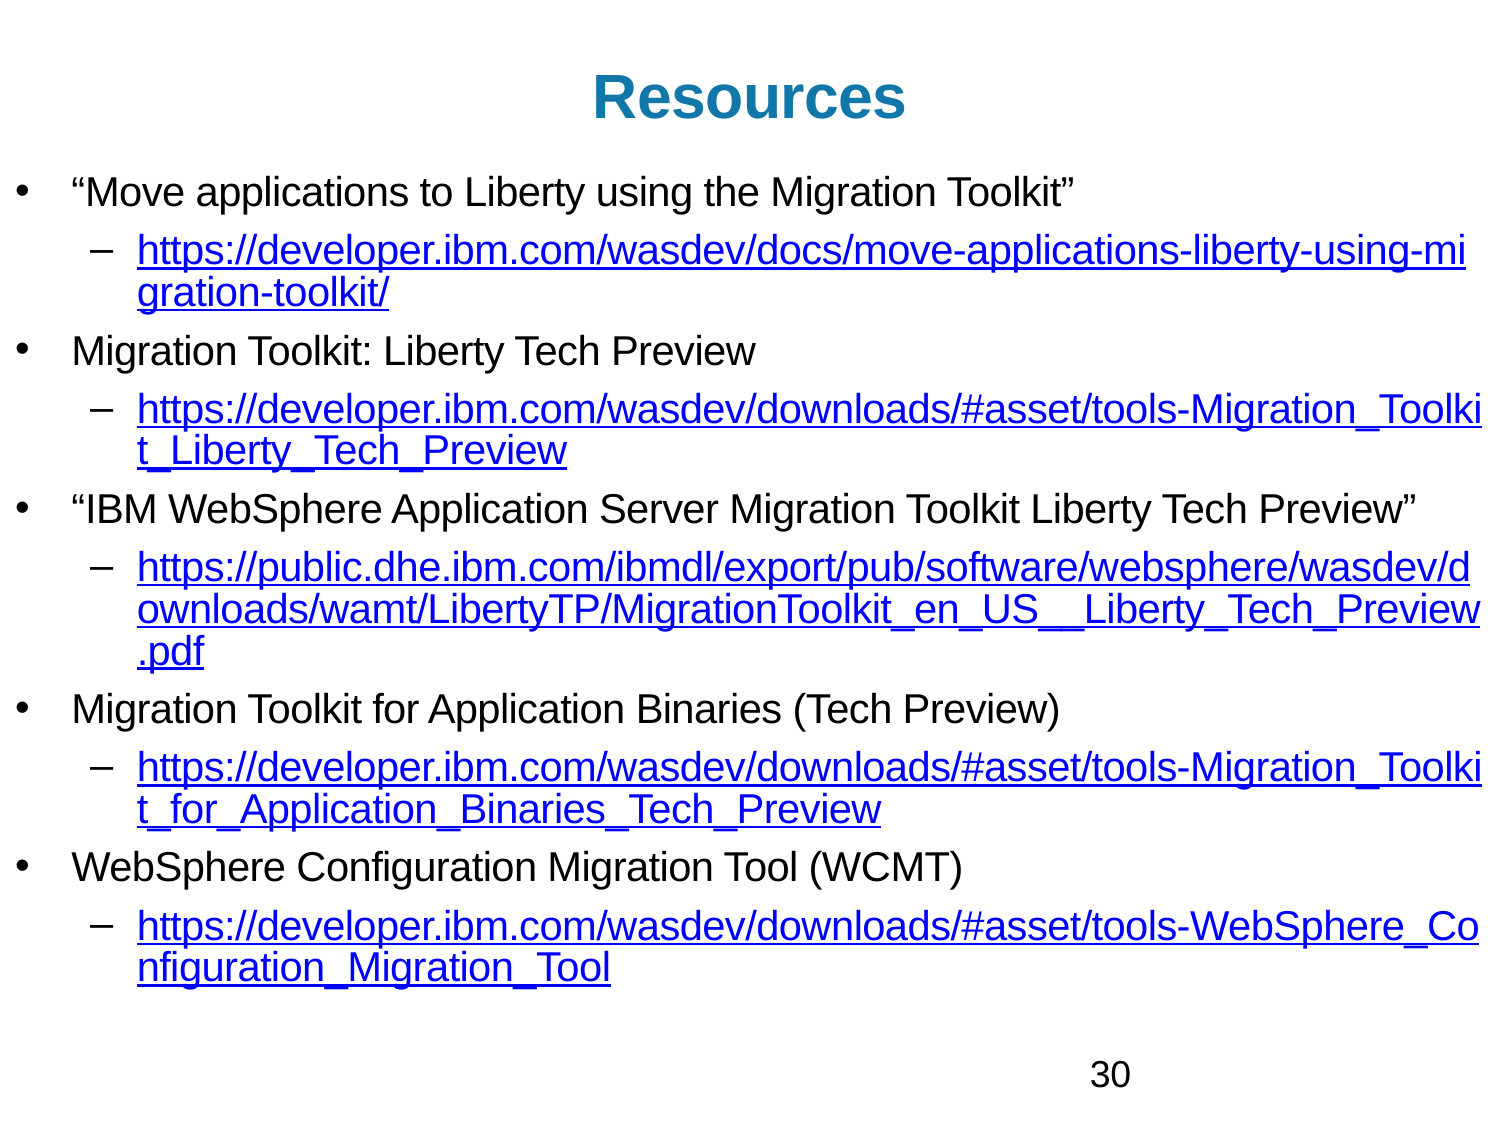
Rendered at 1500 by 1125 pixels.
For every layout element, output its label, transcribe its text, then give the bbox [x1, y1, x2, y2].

title Resources [75, 0, 1425, 157]
slide_number 30 [1074, 1042, 1425, 1103]
list “Move applications to Liberty using the Migration Toolkit” https://developer.ibm.com/wasdev/docs/move-applications-liberty-using-migration-toolkit/ Migration Toolkit: Liberty Tech Preview https://developer.ibm.com/wasdev/downloads/#asset/tools-Migration_Toolkit_Liberty_Tech_Preview “IBM WebSphere Application Server Migration Toolkit Liberty Tech Preview” https://public.dhe.ibm.com/ibmdl/export/pub/software/websphere/wasdev/downloads/wamt/LibertyTP/MigrationToolkit_en_US__Liberty_Tech_Preview.pdf Migration Toolkit for Application Binaries (Tech Preview) https://developer.ibm.com/wasdev/downloads/#asset/tools-Migration_Toolkit_for_Application_Binaries_Tech_Preview WebSphere Configuration Migration Tool (WCMT) https://developer.ibm.com/wasdev/downloads/#asset/tools-WebSphere_Configuration_Migration_Tool [0, 157, 1500, 1005]
